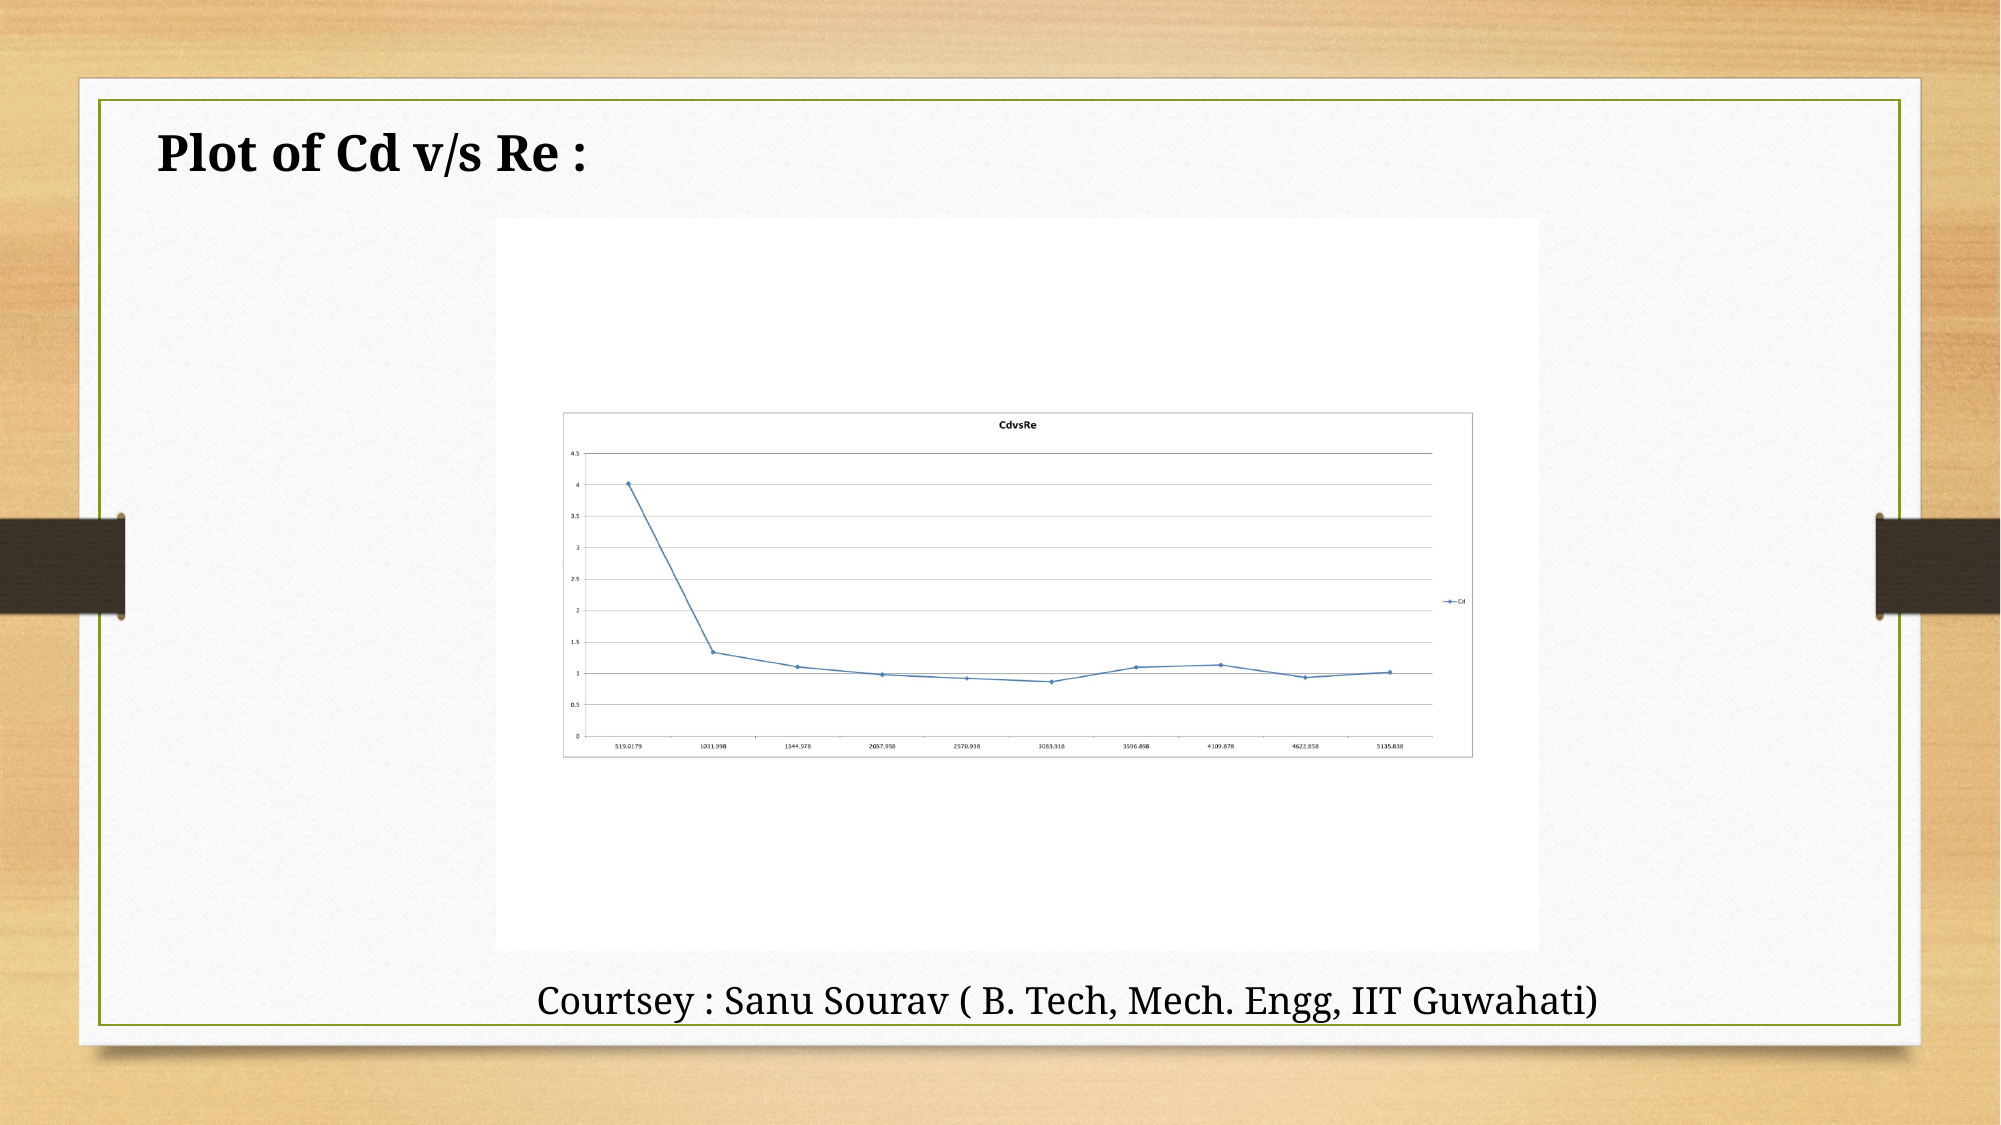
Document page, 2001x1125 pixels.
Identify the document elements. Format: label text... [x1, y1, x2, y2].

picture [0, 0, 2001, 1125]
text_box Plot of Cd v/s Re : [142, 114, 983, 190]
text_box Courtsey : Sanu Sourav ( B. Tech, Mech. Engg, IIT Guwahati) [521, 970, 1720, 1030]
